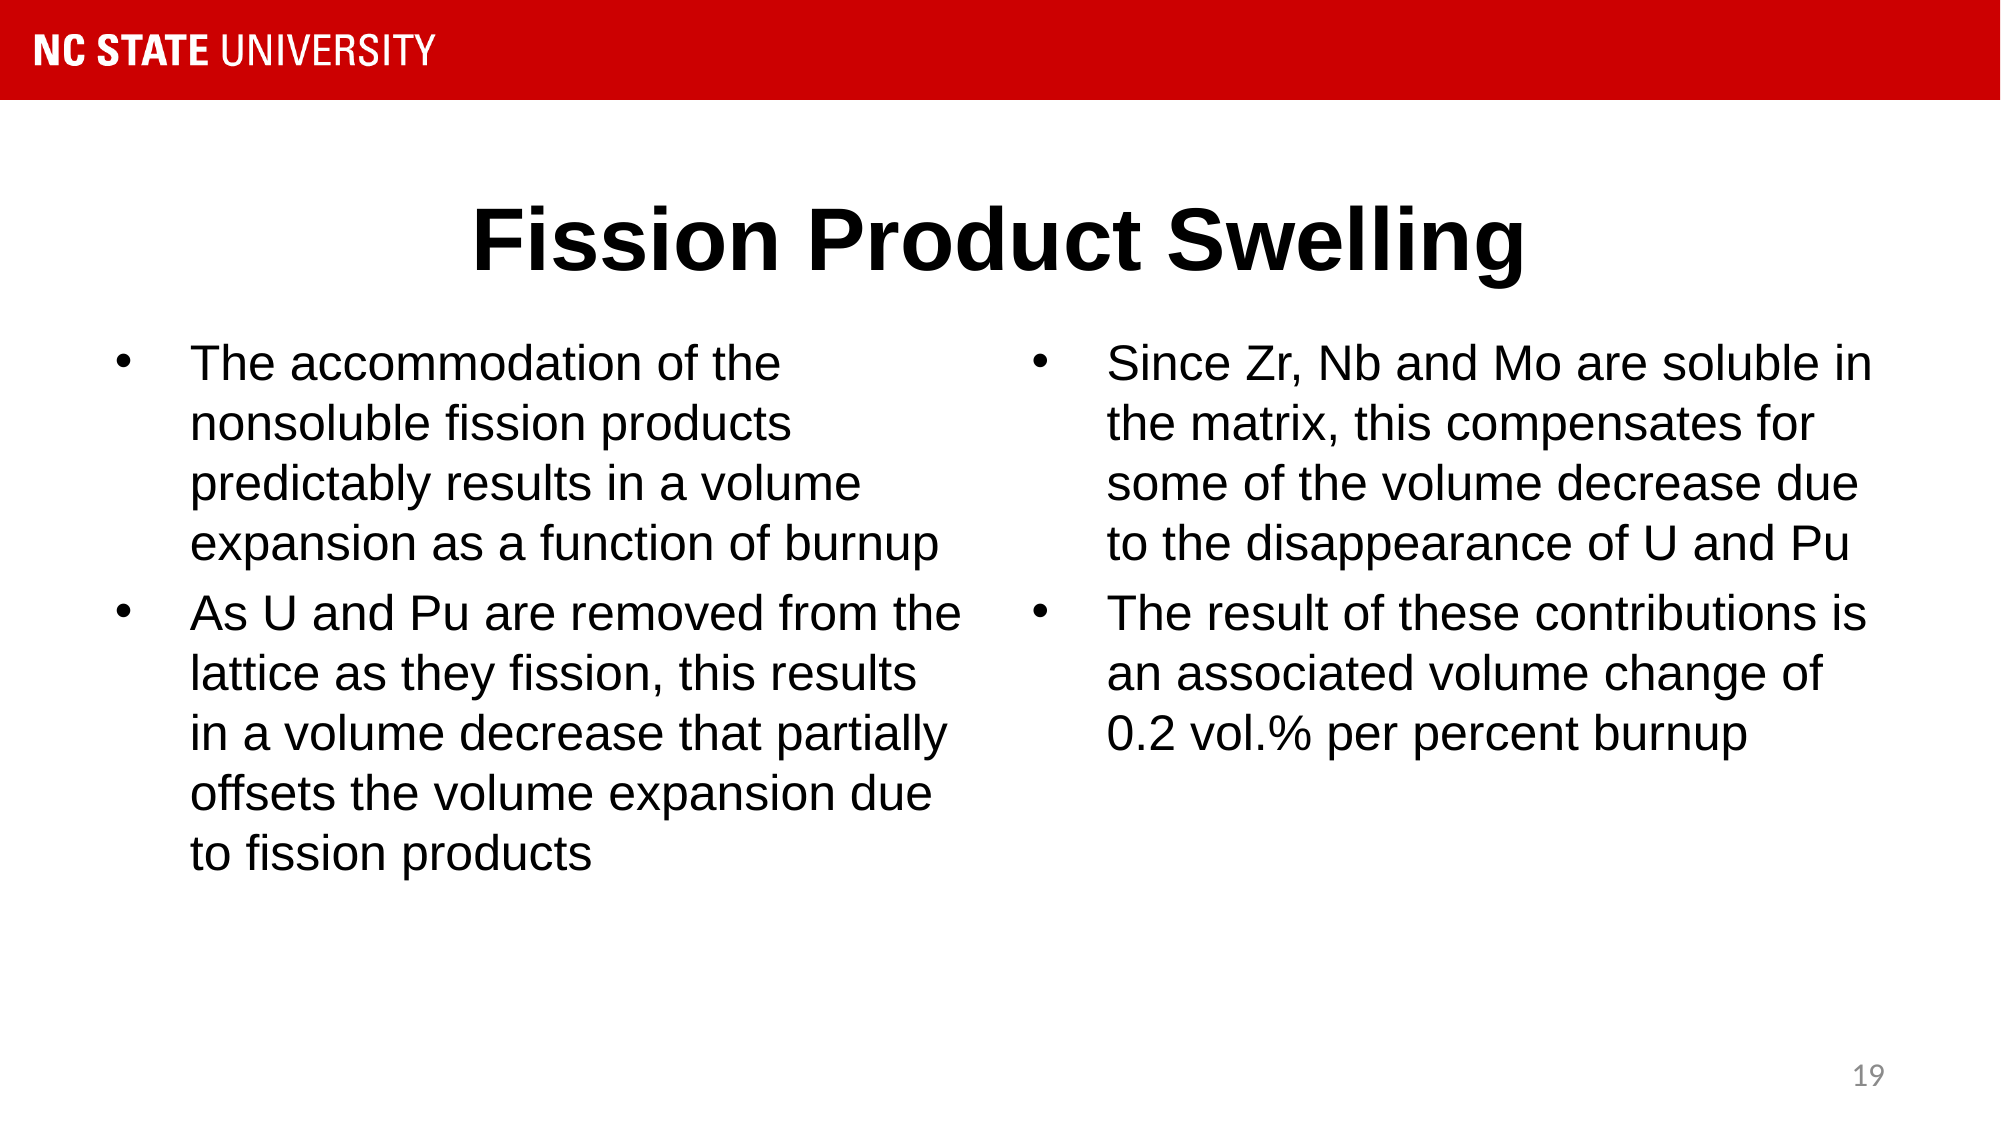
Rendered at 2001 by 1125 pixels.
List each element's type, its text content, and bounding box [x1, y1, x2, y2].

slide_number 19 [1433, 1042, 1900, 1103]
title Fission Product Swelling [99, 147, 1900, 323]
picture [0, 0, 2001, 100]
list Since Zr, Nb and Mo are soluble in the matrix, this compensates for some of the volume decrease due to the disappearance of U and Pu The result of these contributions is an associated volume change of 0.2 vol.% per percent burnup [1016, 322, 1900, 1005]
list The accommodation of the nonsoluble fission products predictably results in a volume expansion as a function of burnup As U and Pu are removed from the lattice as they fission, this results in a volume decrease that partially offsets the volume expansion due to fission products [99, 322, 984, 1005]
